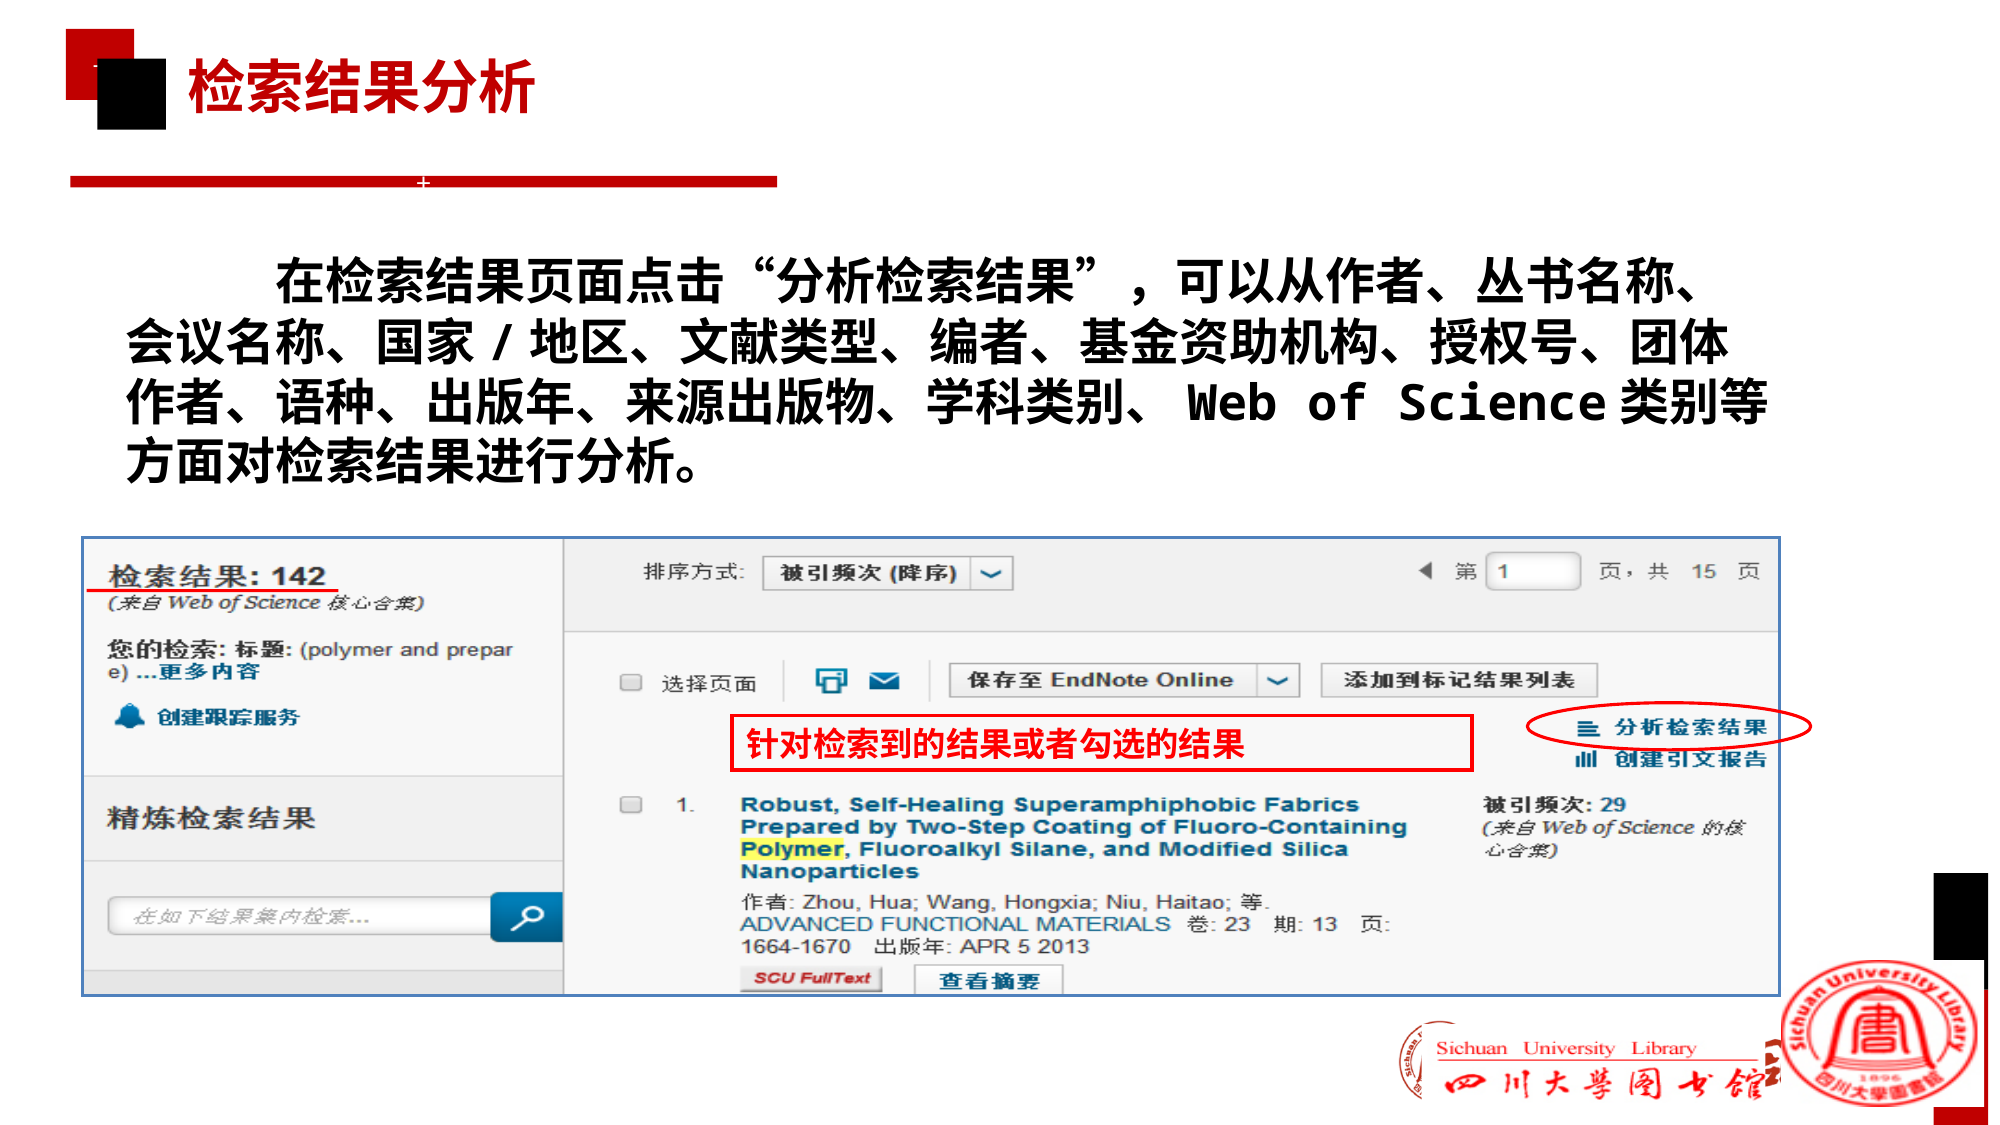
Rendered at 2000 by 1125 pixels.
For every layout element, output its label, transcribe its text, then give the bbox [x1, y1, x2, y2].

text_box [1786, 712, 1811, 740]
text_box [30, 23, 1516, 94]
text_box 在检索结果页面点击“分析检索结果”，可以从作者、丛书名称、会议名称、国家/地区、文献类型、编者、基金资助机构、授权号、团体作者、语种、出版年、来源出版物、学科类别、Web of Science类别等方面对检索结果进行分析。 [110, 172, 1790, 493]
picture [83, 538, 1779, 994]
text_box 检索结果分析 [173, 42, 1908, 198]
picture [1398, 1019, 1421, 1104]
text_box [1421, 960, 1985, 1114]
